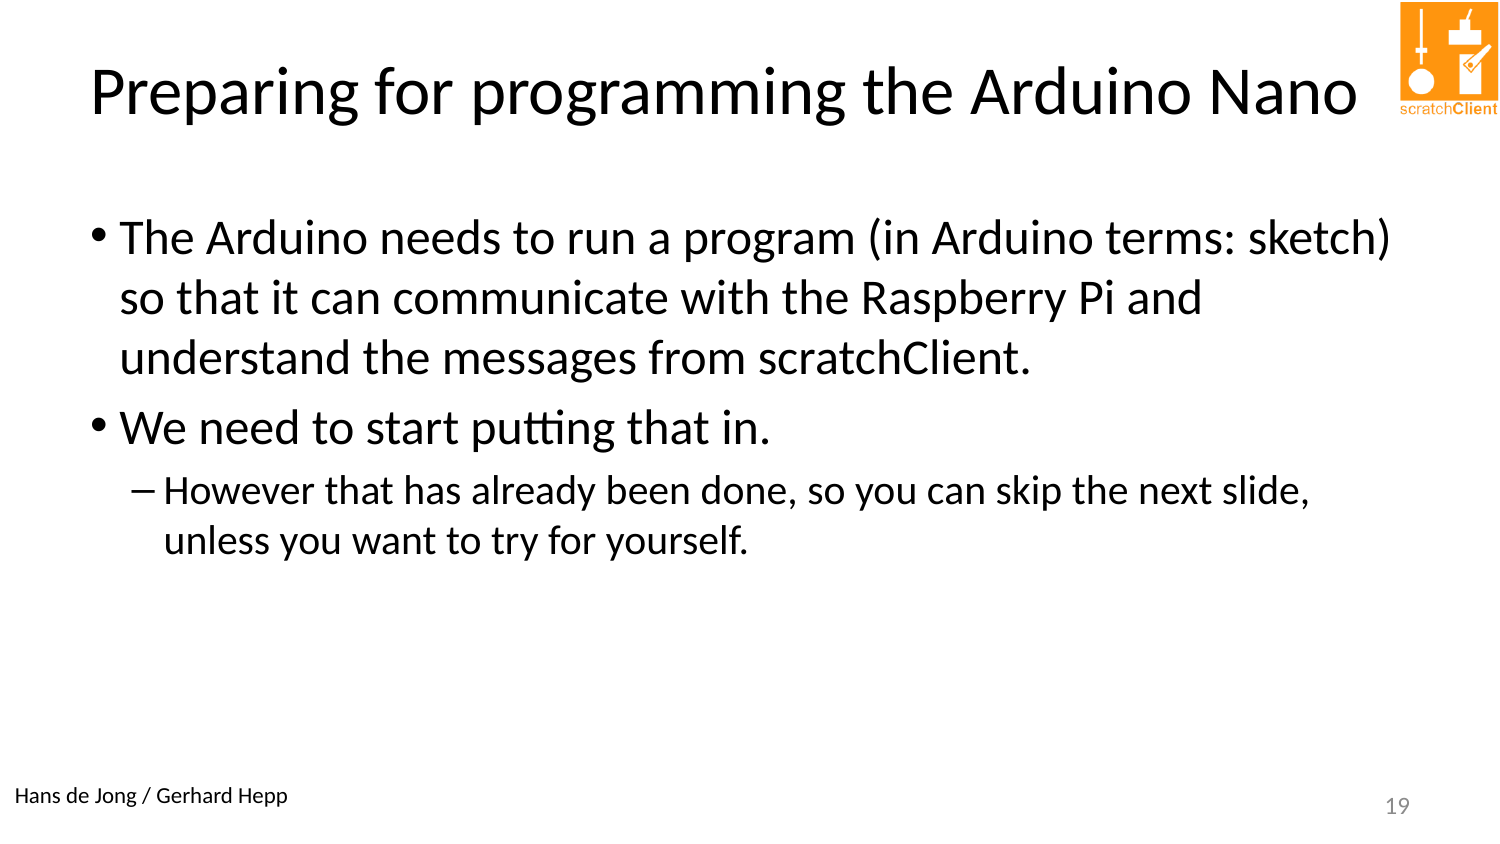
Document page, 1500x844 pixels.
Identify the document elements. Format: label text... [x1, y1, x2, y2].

picture [1425, 2, 1499, 118]
title Preparing for programming the Arduino Nano [75, 0, 1425, 175]
list The Arduino needs to run a program (in Arduino terms: sketch) so that it can communicate with the Raspberry Pi and understand the messages from scratchClient. We need to start putting that in. However that has already been done, so you can skip the next slide, unless you want to try for yourself. [75, 196, 1425, 754]
slide_number 19 [1340, 782, 1425, 827]
